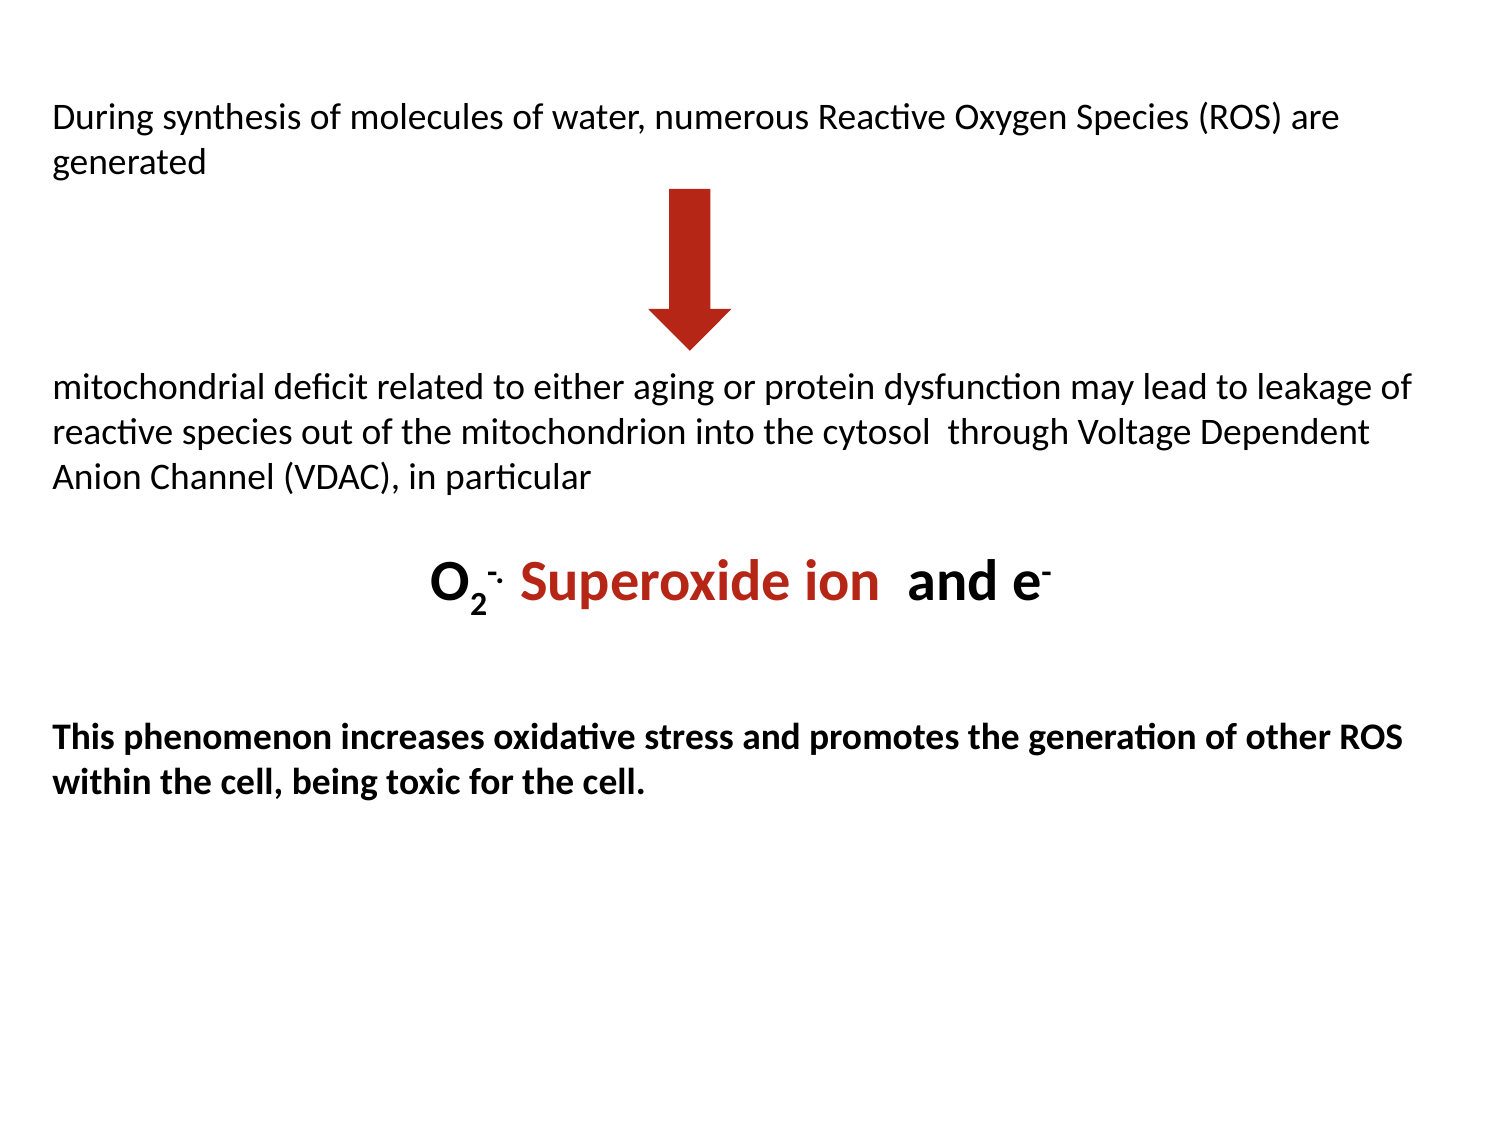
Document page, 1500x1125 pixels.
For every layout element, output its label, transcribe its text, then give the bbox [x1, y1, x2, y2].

text_box [650, 189, 730, 350]
text_box During synthesis of molecules of water, numerous Reactive Oxygen Species (ROS) are generated mitochondrial deficit related to either aging or protein dysfunction may lead to leakage of reactive species out of the mitochondrion into the cytosol through Voltage Dependent Anion Channel (VDAC), in particular O2-. Superoxide ion and e- This phenomenon increases oxidative stress and promotes the generation of other ROS within the cell, being toxic for the cell. [37, 84, 1453, 910]
